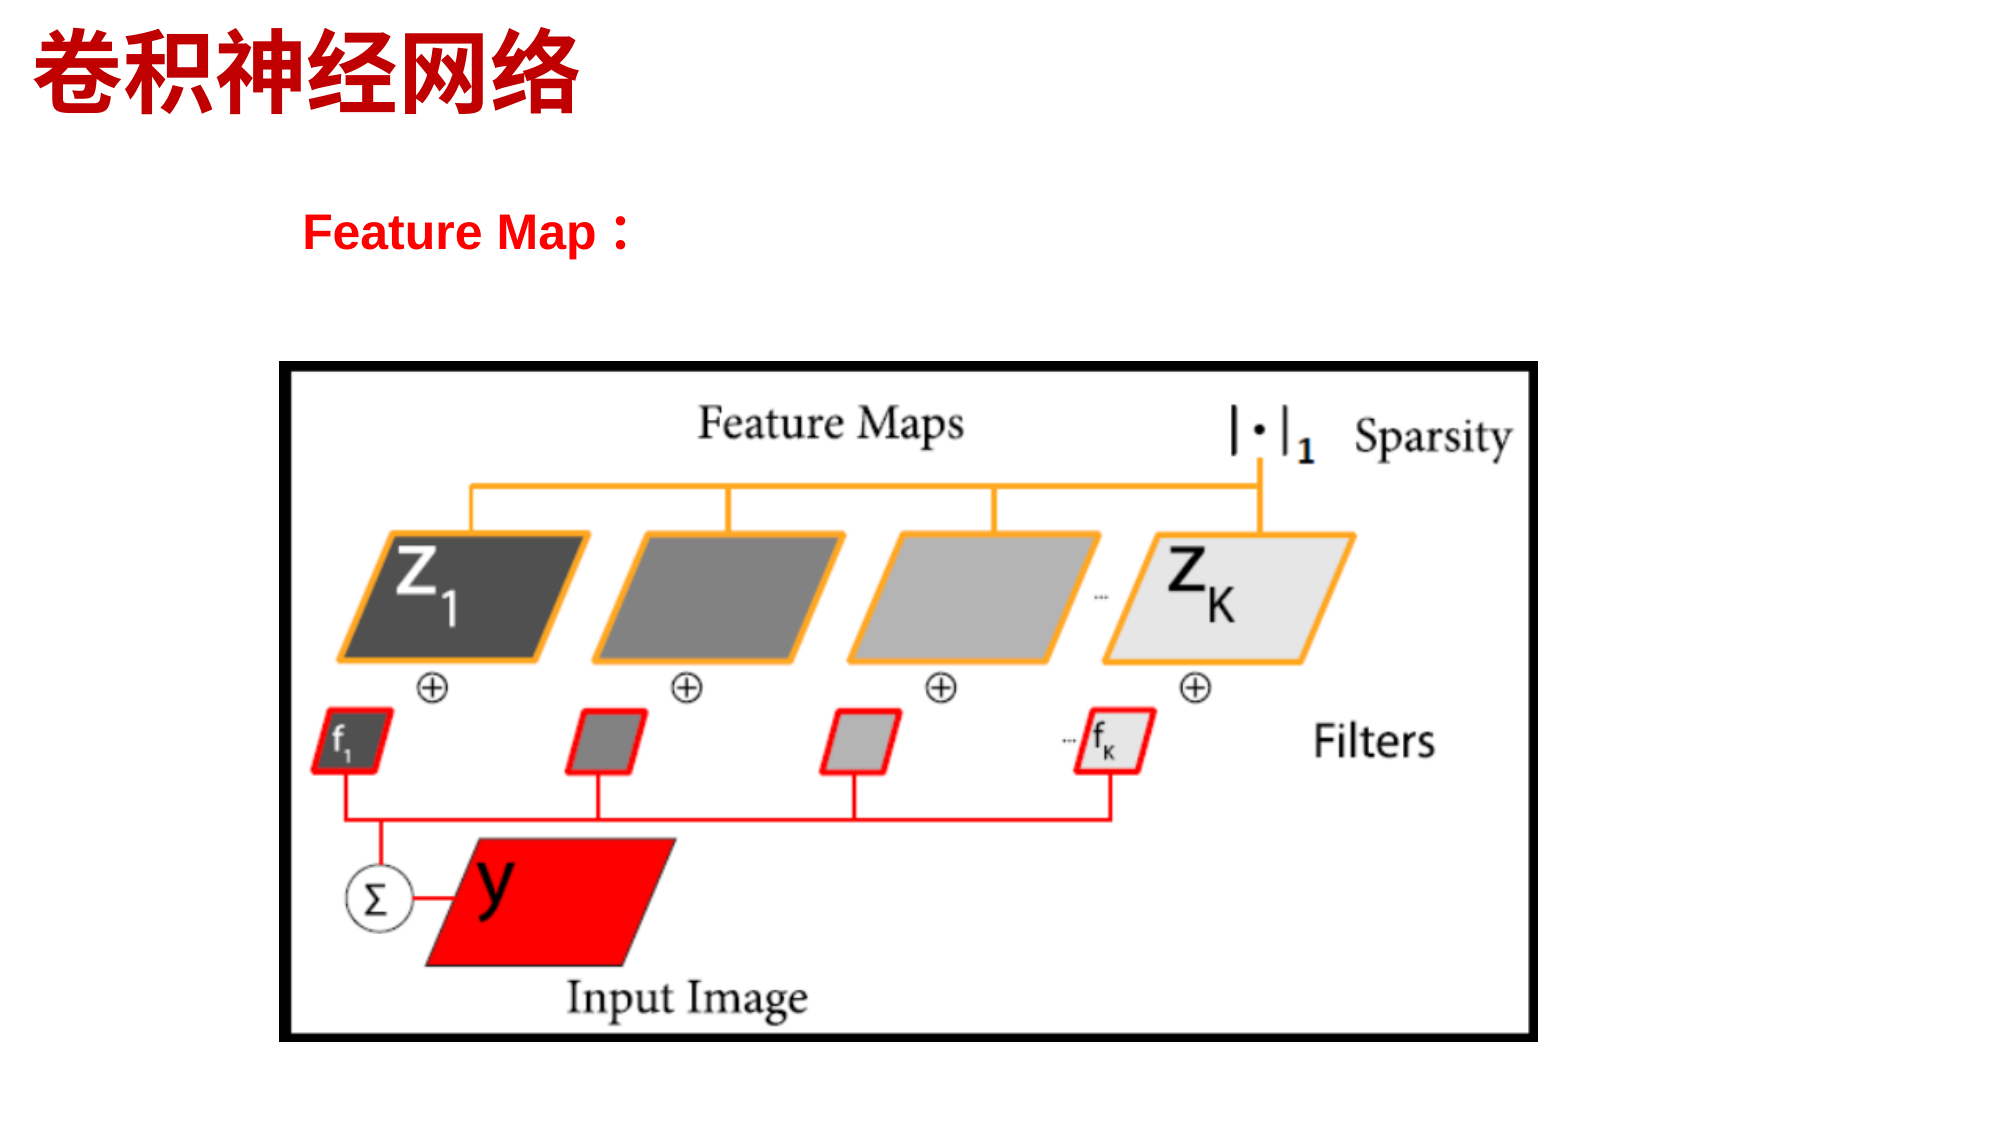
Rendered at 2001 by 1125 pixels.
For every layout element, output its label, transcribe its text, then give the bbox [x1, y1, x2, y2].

title 卷积神经网络 [16, 8, 1462, 146]
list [279, 361, 1538, 1042]
text_box Feature Map： [287, 192, 674, 268]
